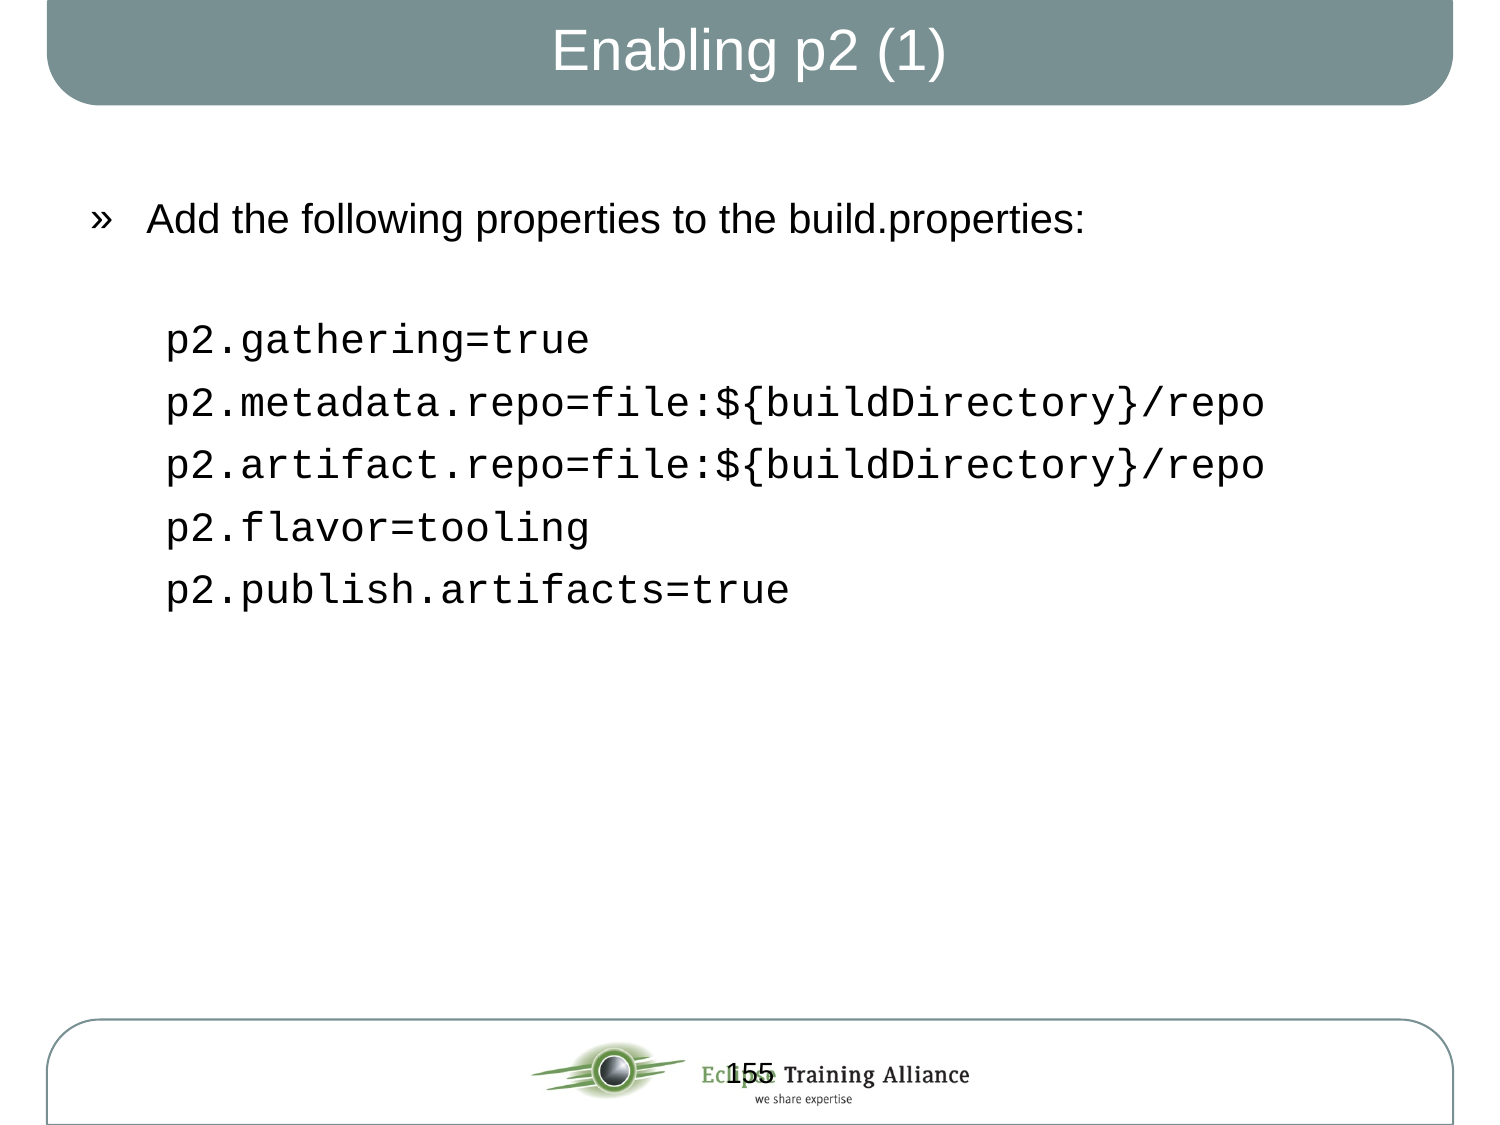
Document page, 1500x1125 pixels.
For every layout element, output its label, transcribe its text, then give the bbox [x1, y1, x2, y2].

title Enabling p2 (1) [82, 0, 1418, 94]
list Add the following properties to the build.properties: p2.gathering=true p2.metadata.repo=file:${buildDirectory}/repo p2.artifact.repo=file:${buildDirectory}/repo p2.flavor=tooling p2.publish.artifacts=true [75, 184, 1425, 1000]
picture [531, 1038, 969, 1106]
slide_number 155 [662, 1041, 838, 1102]
